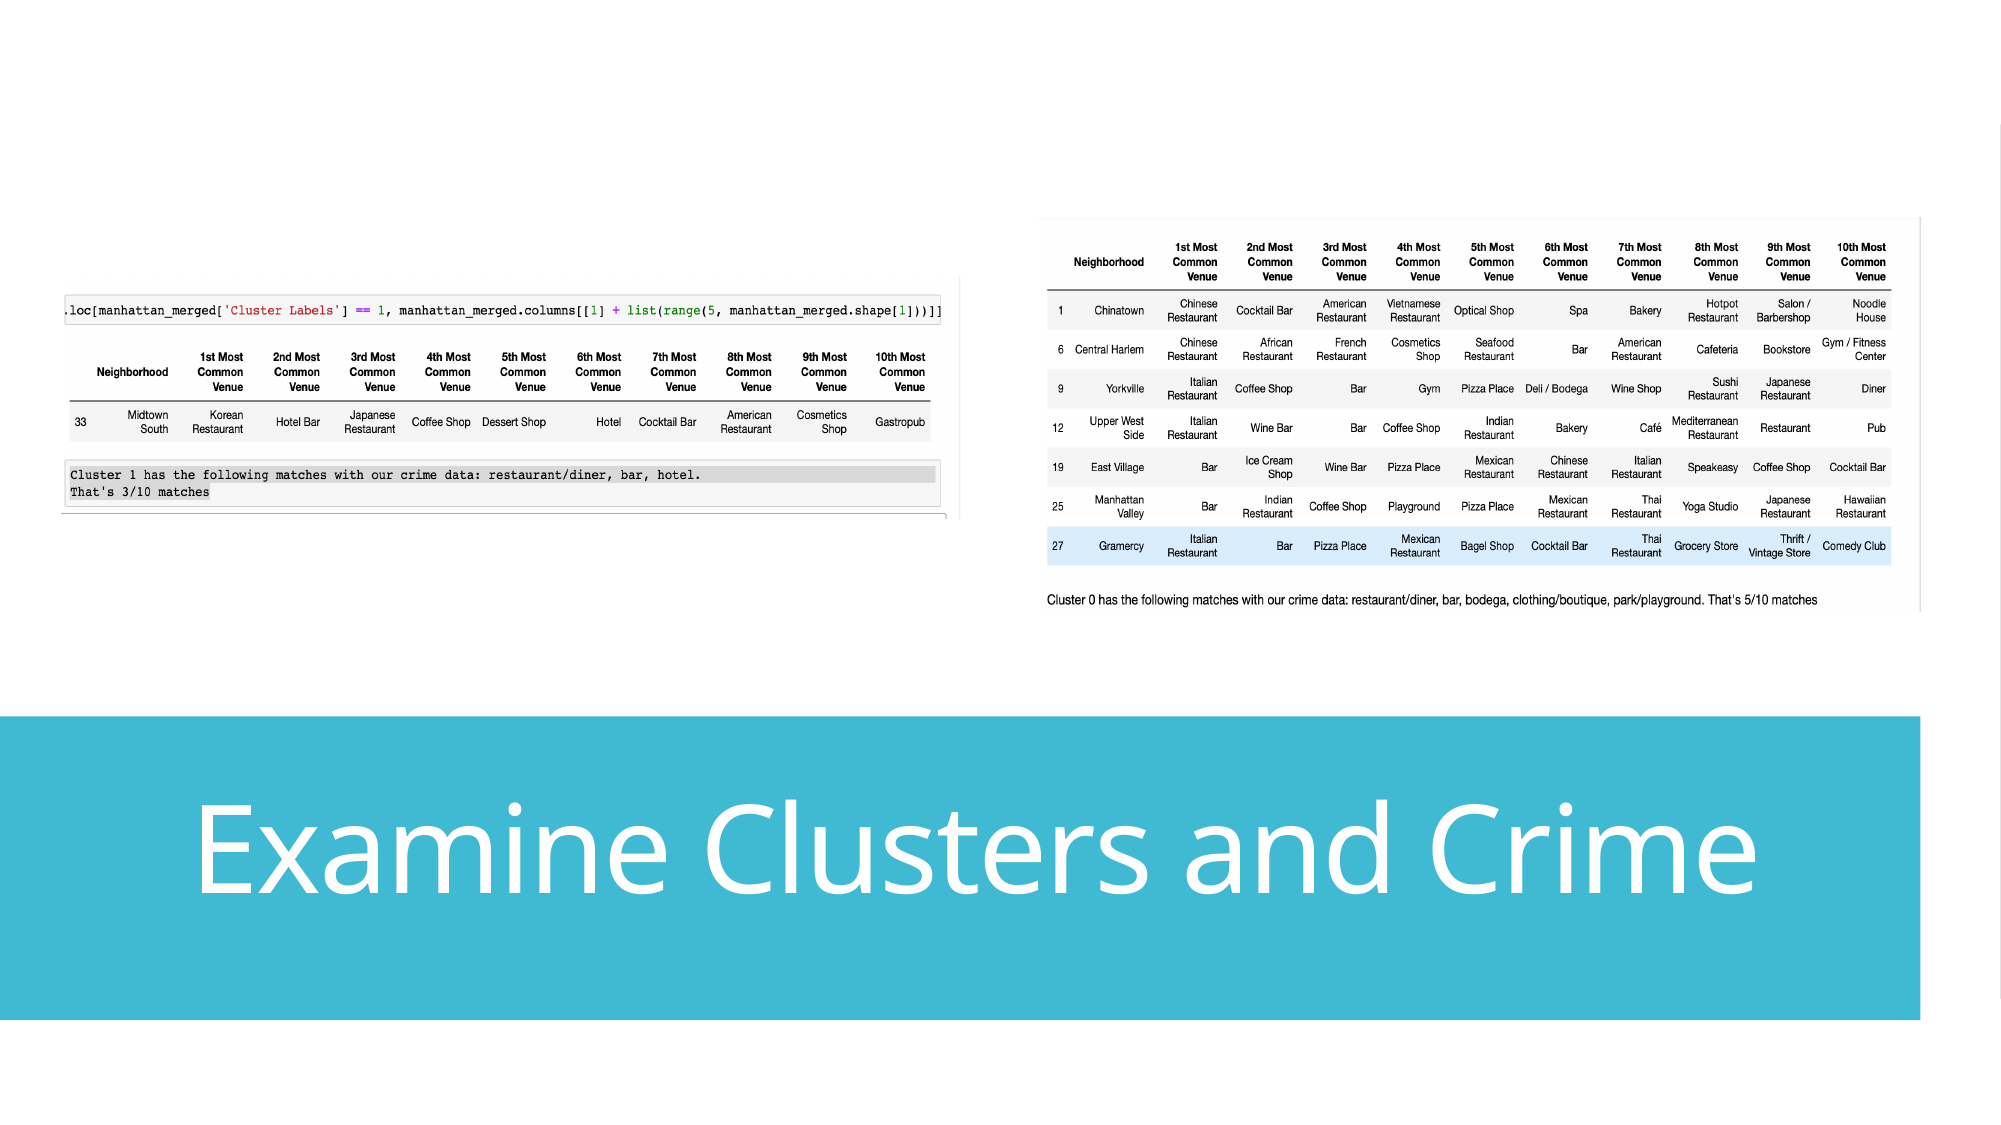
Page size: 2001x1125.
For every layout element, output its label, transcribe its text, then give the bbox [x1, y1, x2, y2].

text_box [0, 716, 1921, 1021]
picture [60, 276, 961, 525]
title Examine Clusters and Crime [175, 753, 1851, 928]
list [1039, 217, 1921, 612]
text_box [0, 0, 2000, 1125]
